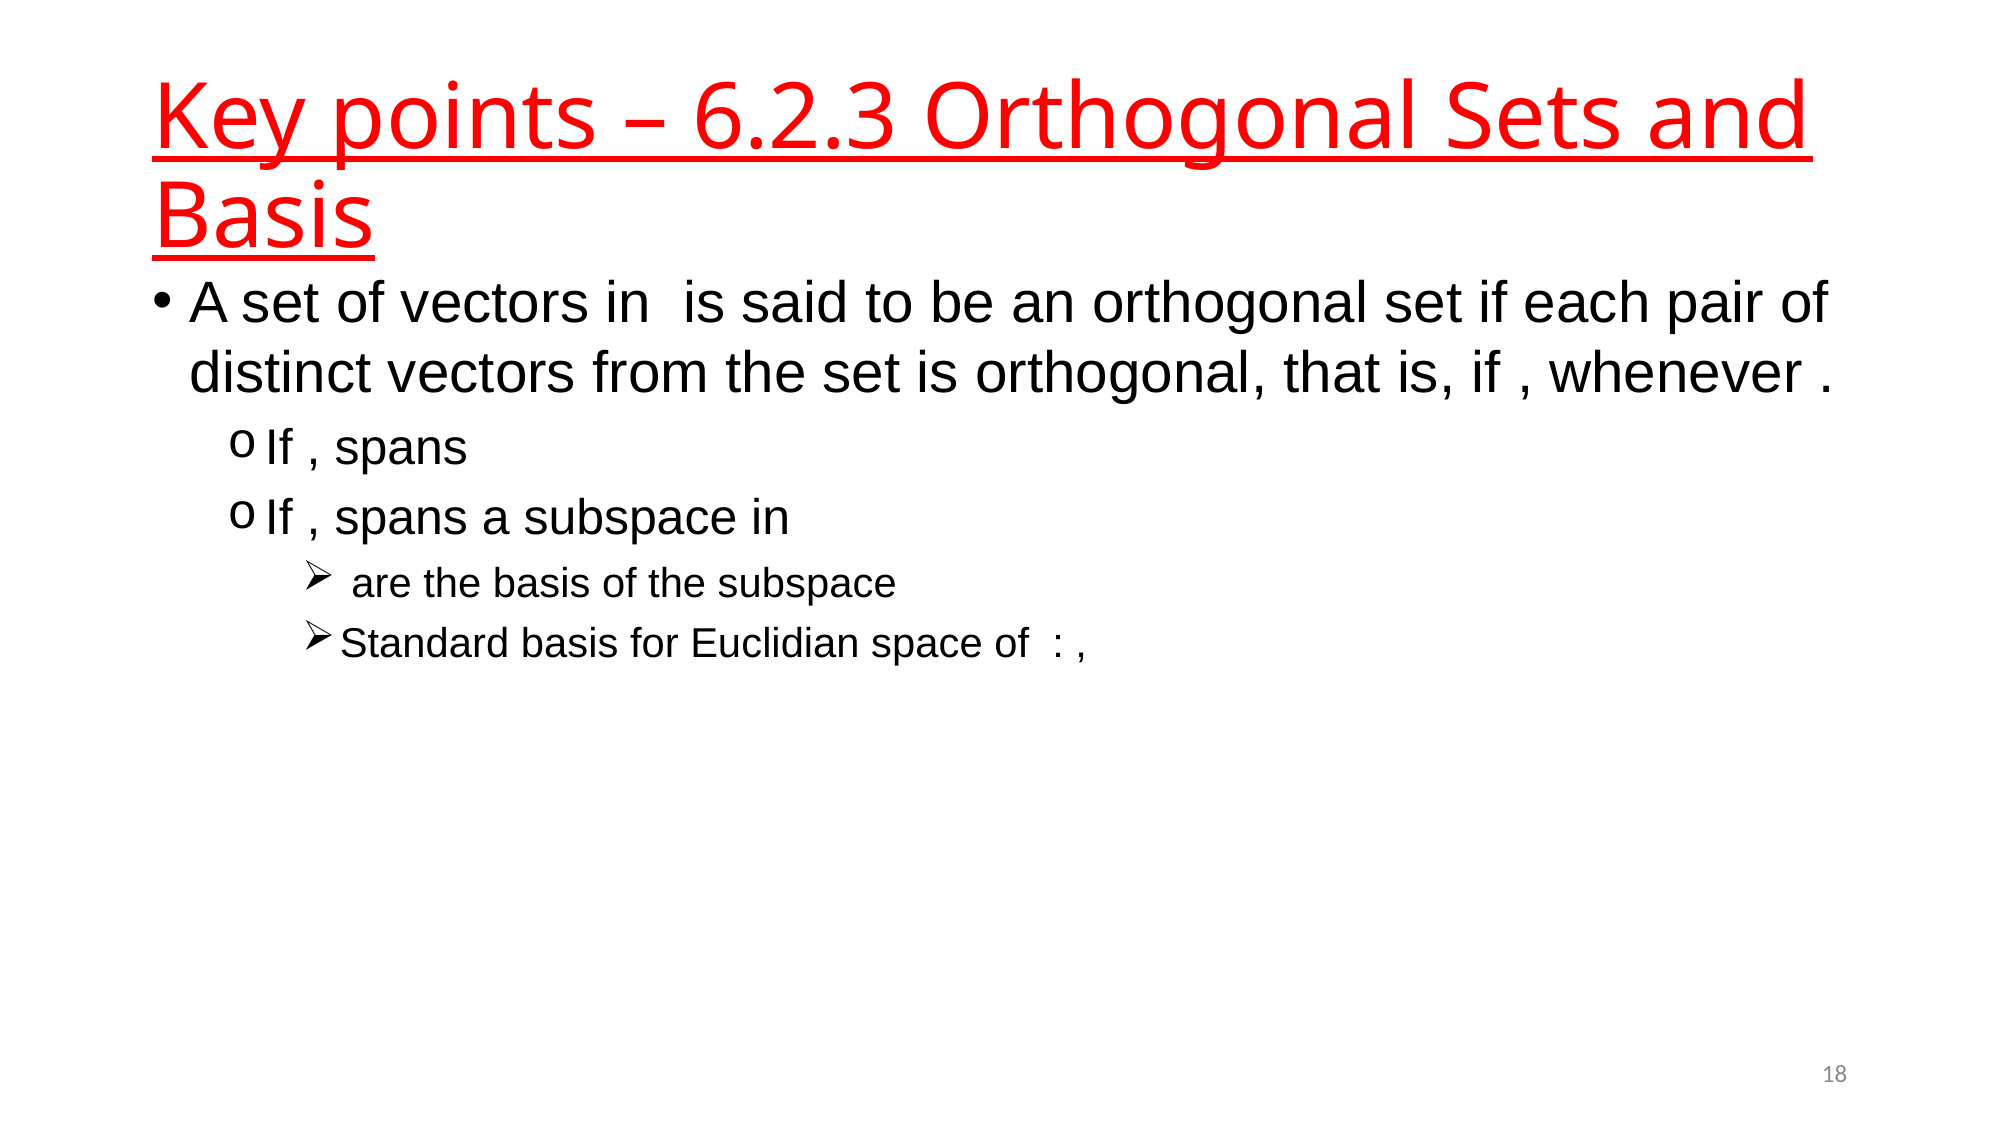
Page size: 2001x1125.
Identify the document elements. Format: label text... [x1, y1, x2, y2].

slide_number 18 [1412, 1042, 1863, 1103]
title Key points – 6.2.3 Orthogonal Sets and Basis [137, 59, 1863, 278]
